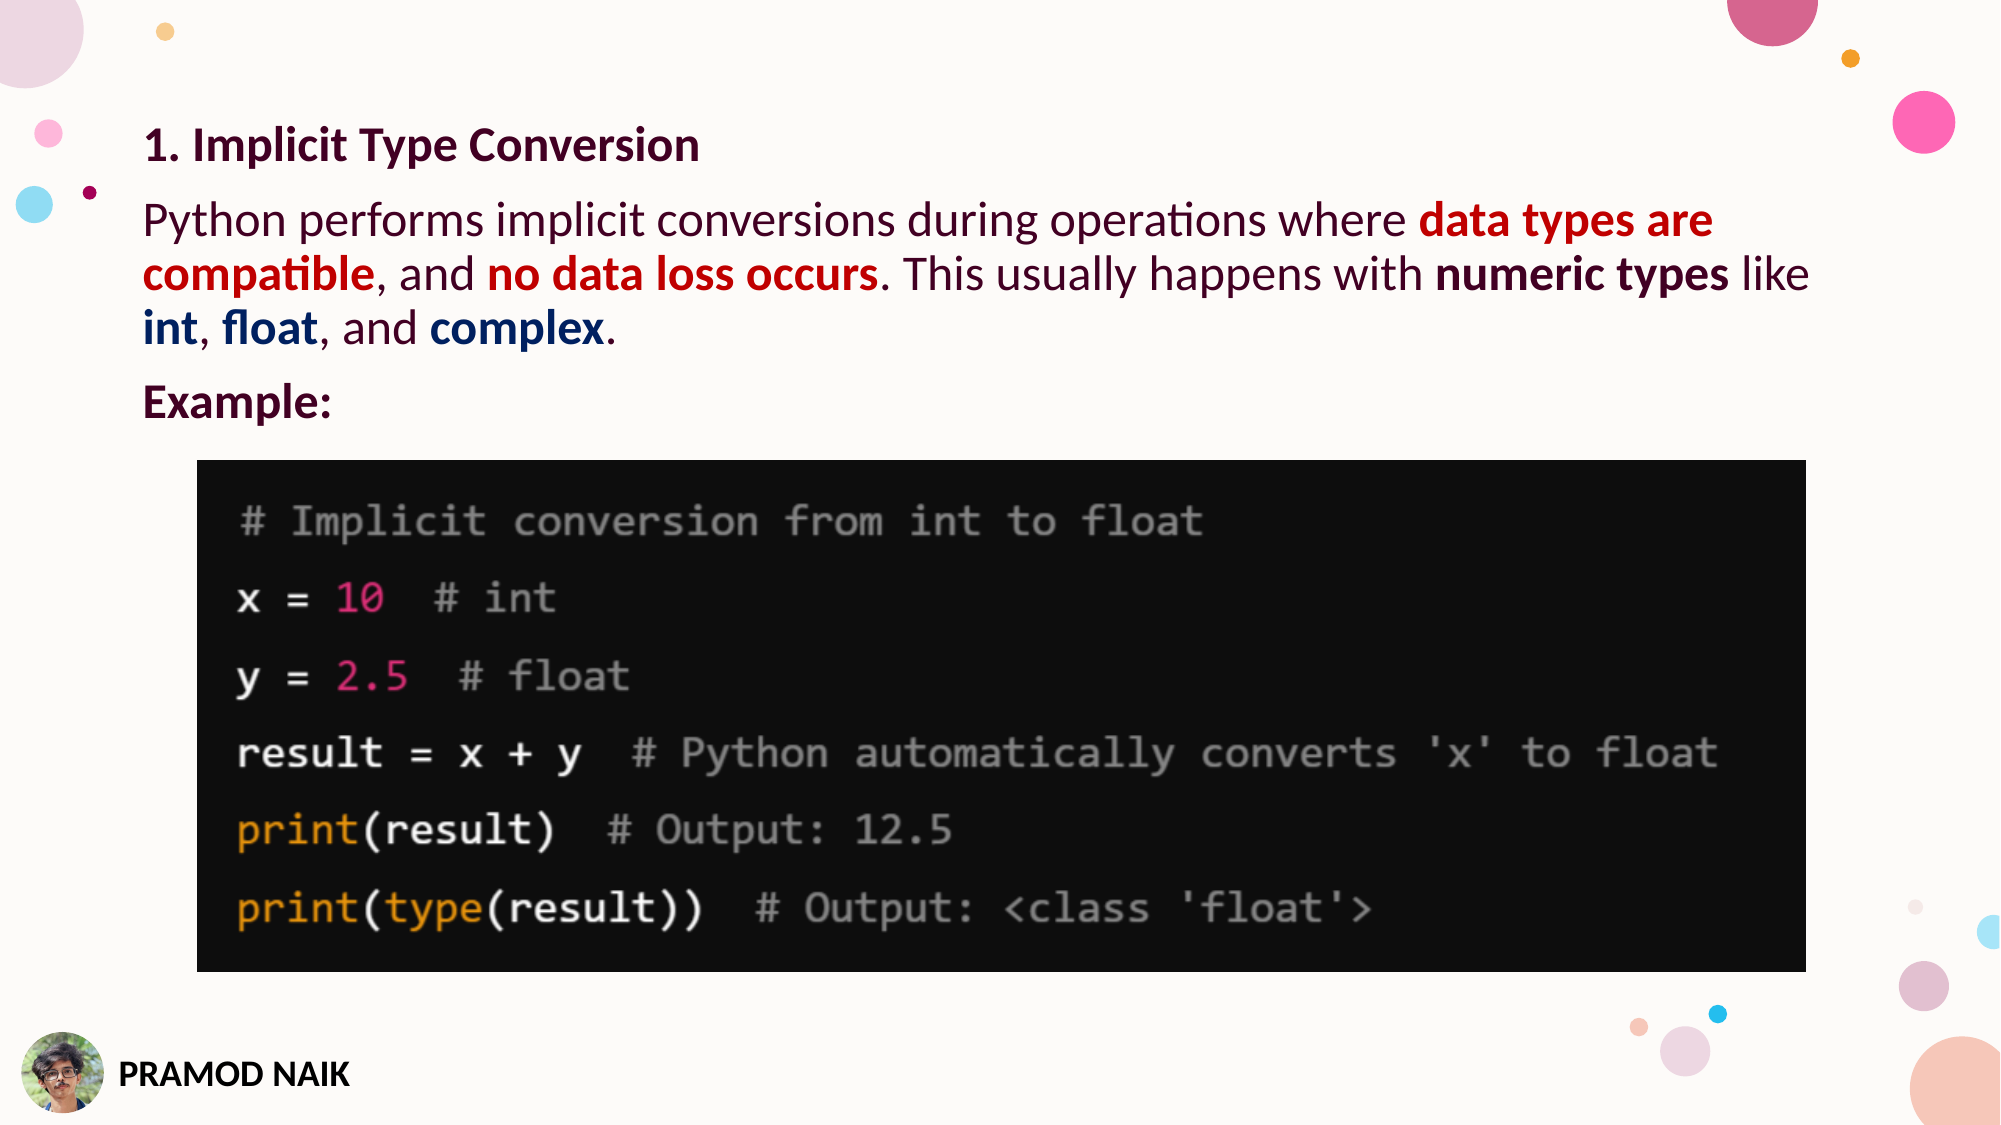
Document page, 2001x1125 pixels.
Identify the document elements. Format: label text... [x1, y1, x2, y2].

picture [21, 1031, 104, 1114]
list 1. Implicit Type Conversion Python performs implicit conversions during operations where data types are compatible, and no data loss occurs. This usually happens with numeric types like int, float, and complex. Example: [127, 110, 1877, 1014]
picture [197, 460, 1806, 972]
